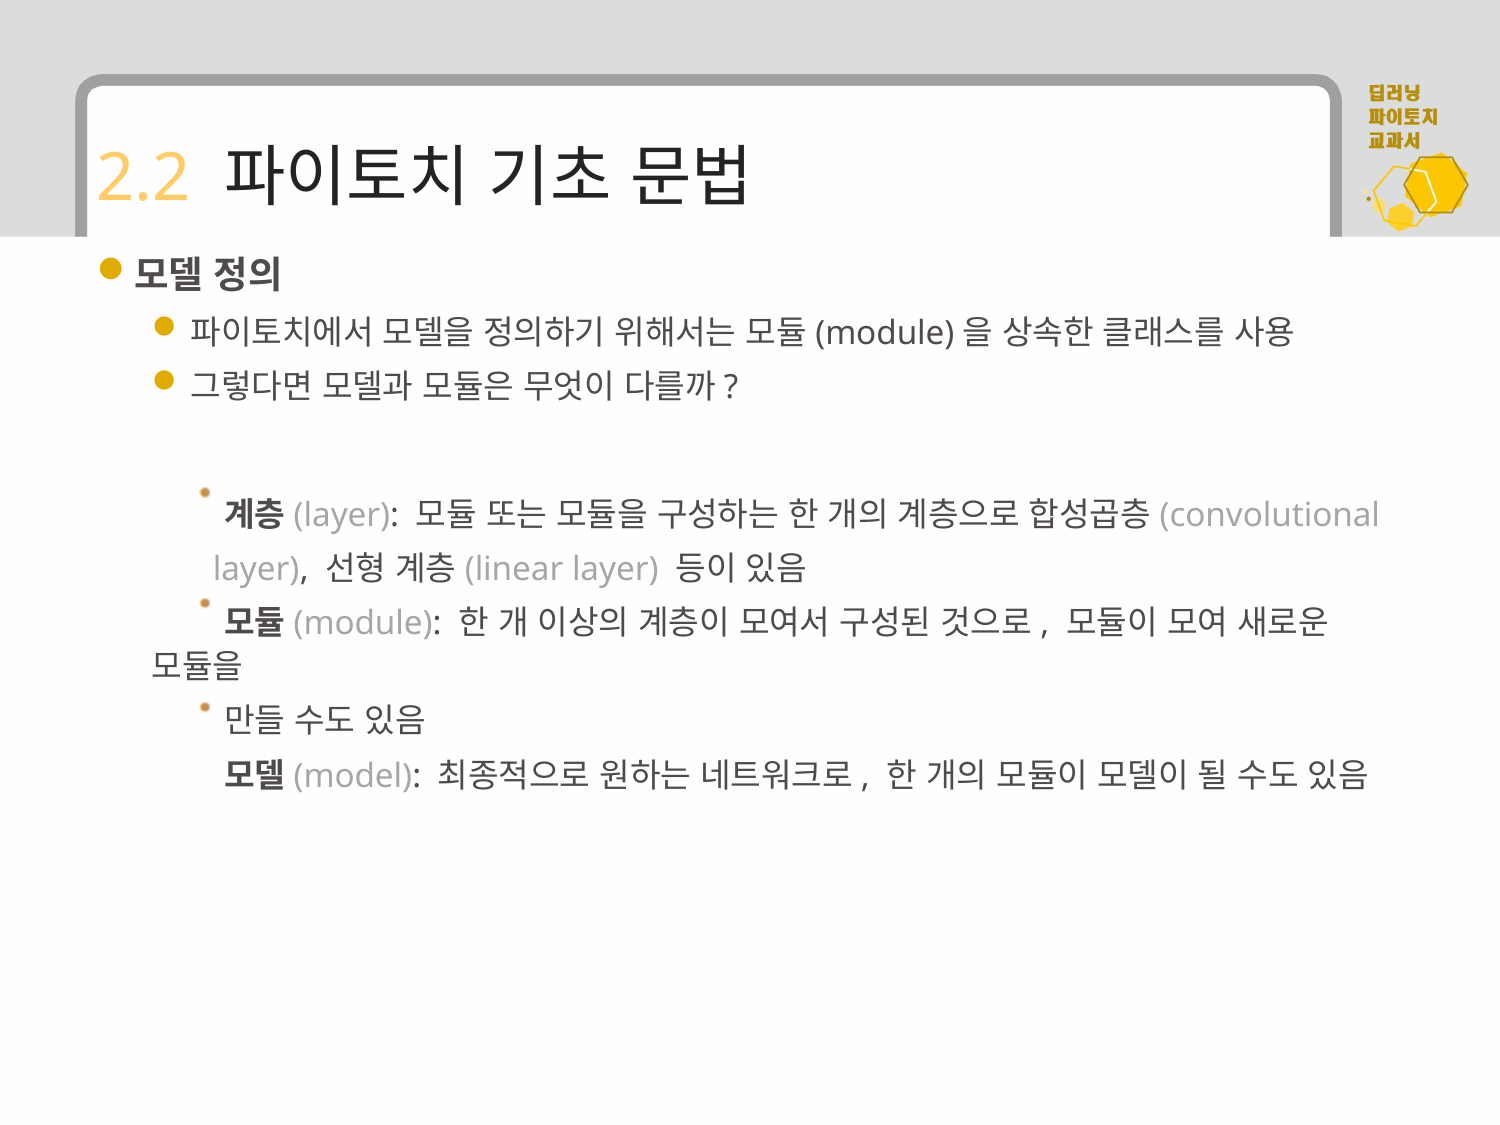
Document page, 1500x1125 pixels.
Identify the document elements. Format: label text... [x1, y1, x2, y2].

list 모델 정의 파이토치에서 모델을 정의하기 위해서는 모듈(module)을 상속한 클래스를 사용 그렇다면 모델과 모듈은 무엇이 다를까? 계층(layer): 모듈 또는 모듈을 구성하는 한 개의 계층으로 합성곱층(convolutional layer), 선형 계층(linear layer) 등이 있음 모듈(module): 한 개 이상의 계층이 모여서 구성된 것으로, 모듈이 모여 새로운 모듈을 만들 수도 있음 모델(model): 최종적으로 원하는 네트워크로, 한 개의 모듈이 모델이 될 수도 있음 [81, 239, 1412, 1054]
picture [0, 0, 1500, 1125]
title 2.2 파이토치 기초 문법 [81, 90, 1412, 222]
